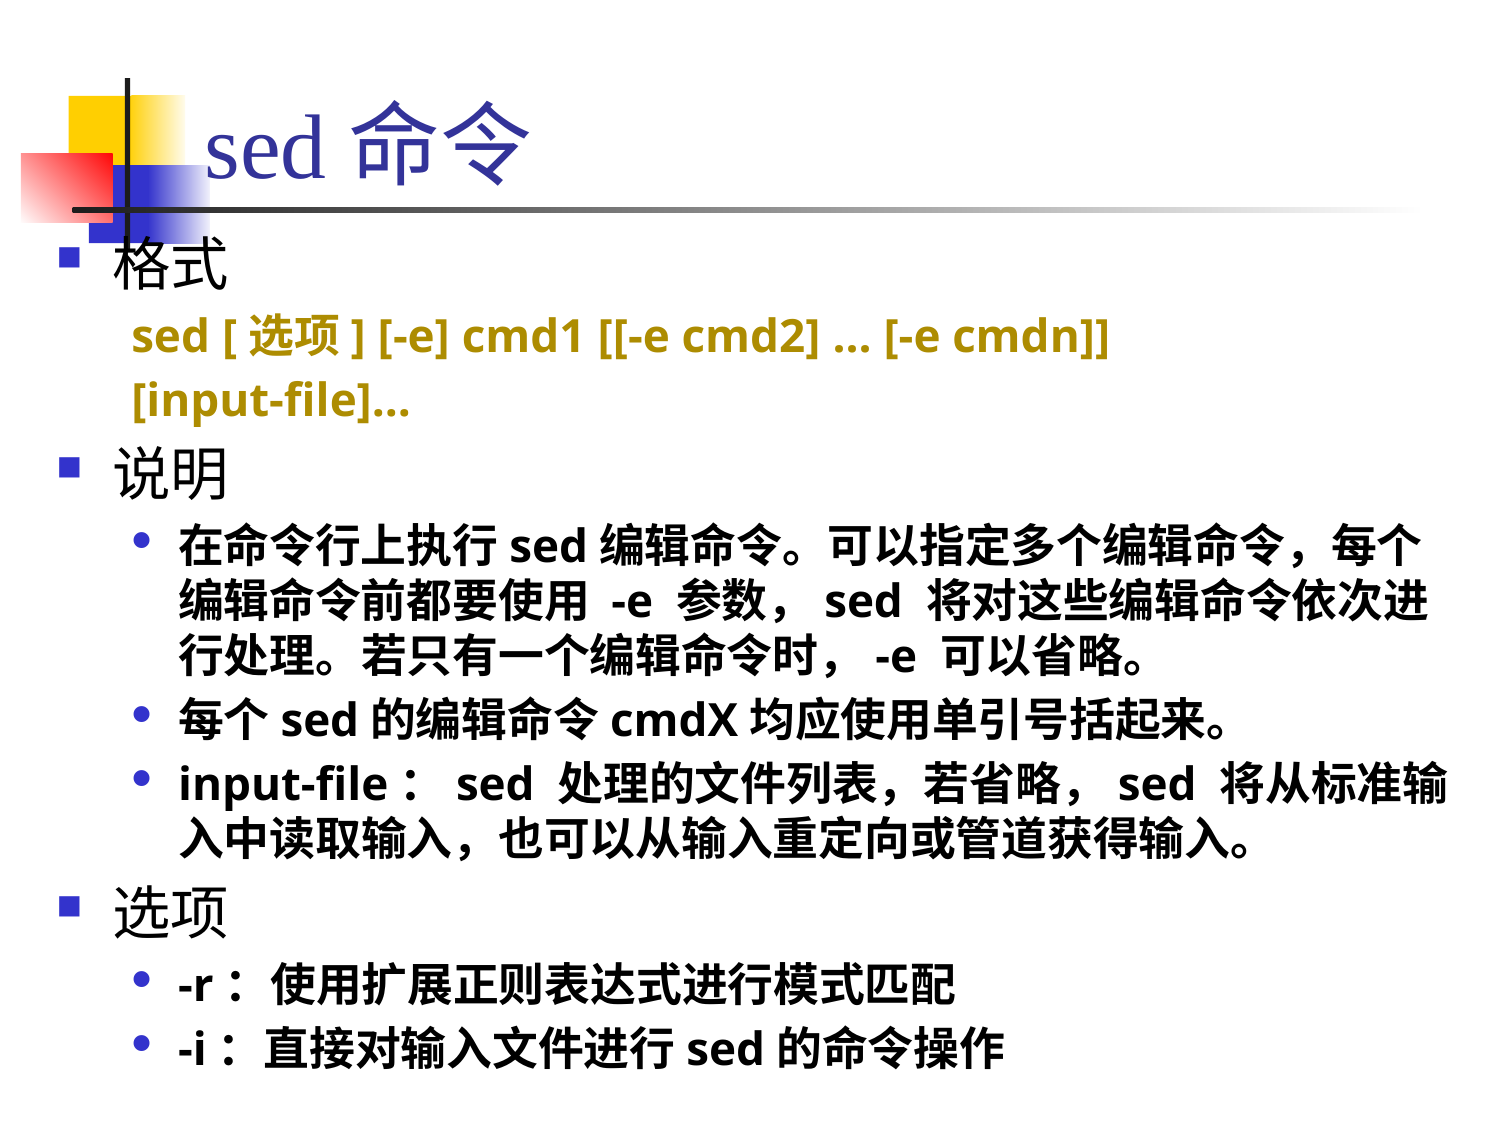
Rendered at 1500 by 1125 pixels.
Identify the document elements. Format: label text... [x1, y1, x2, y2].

list 格式 sed [选项] [-e] cmd1 [[-e cmd2] ... [-e cmdn]] [input-file]... 说明 在命令行上执行sed编辑命令。可以指定多个编辑命令，每个编辑命令前都要使用 -e 参数，sed 将对这些编辑命令依次进行处理。若只有一个编辑命令时，-e 可以省略。 每个sed的编辑命令cmdX均应使用单引号括起来。 input-file：sed 处理的文件列表，若省略，sed 将从标准输入中读取输入，也可以从输入重定向或管道获得输入。 选项 -r：使用扩展正则表达式进行模式匹配 -i：直接对输入文件进行sed的命令操作 [41, 219, 1483, 1083]
title sed命令 [189, 31, 1468, 205]
